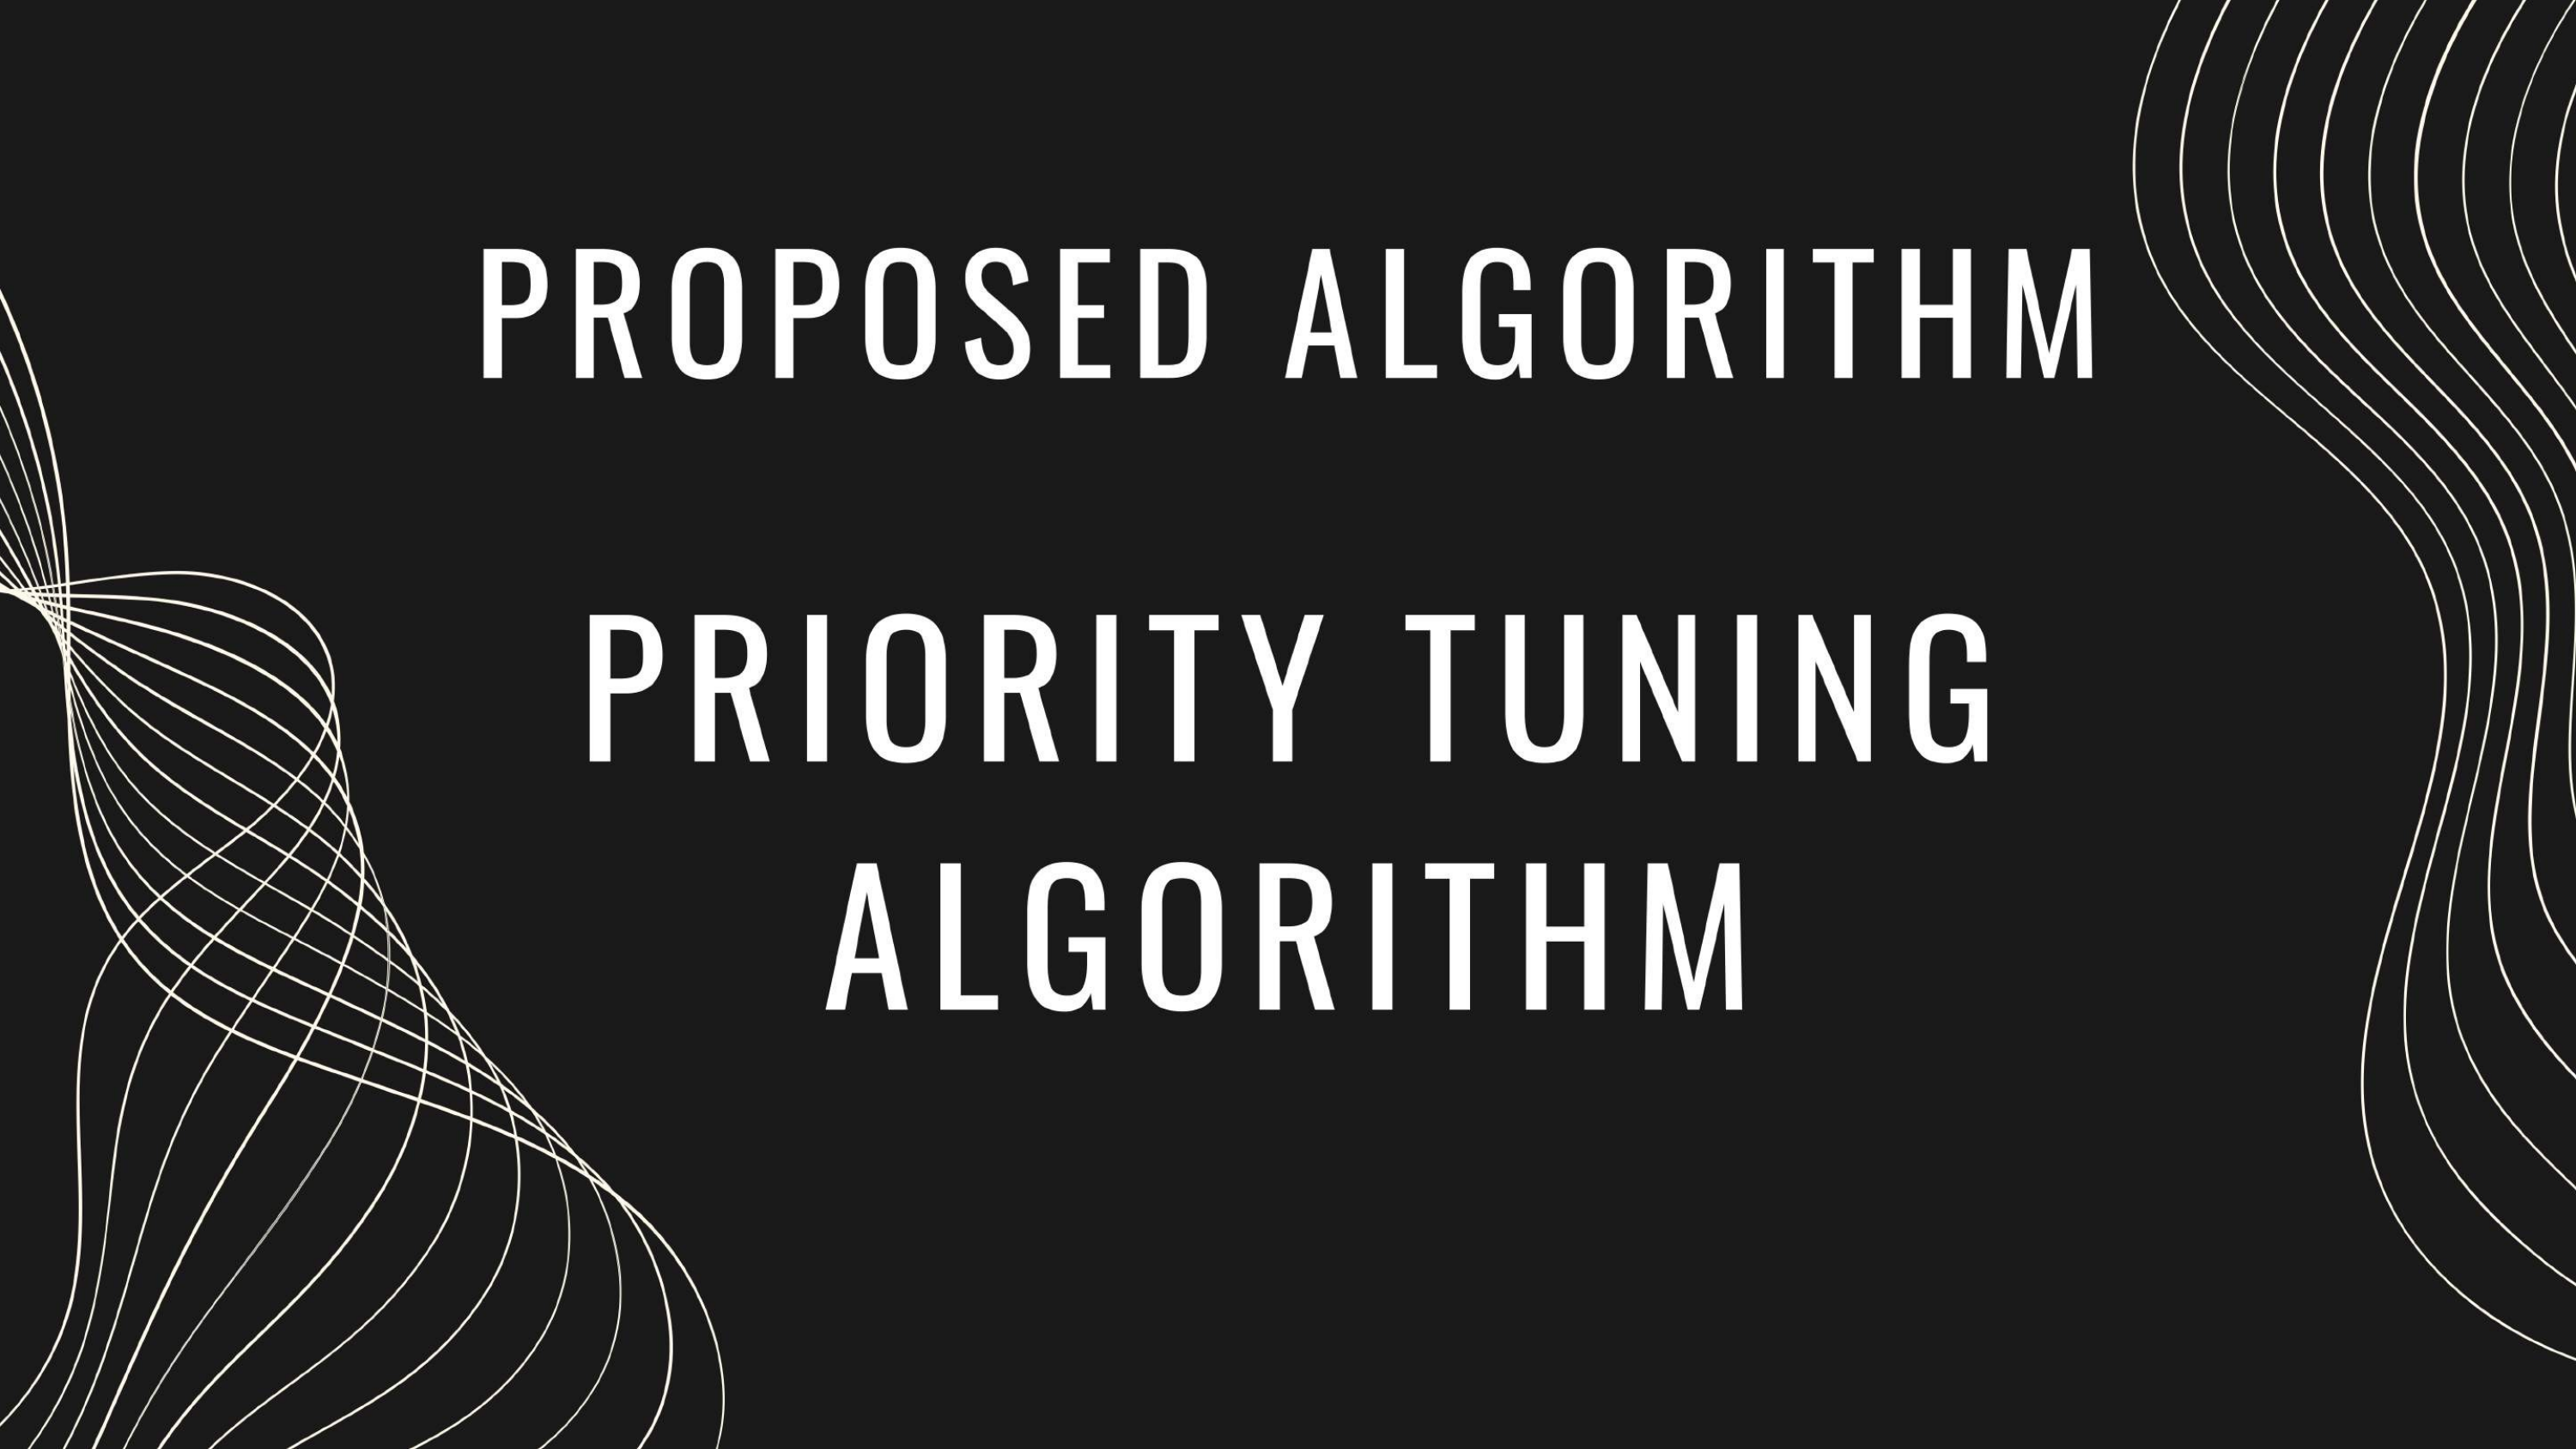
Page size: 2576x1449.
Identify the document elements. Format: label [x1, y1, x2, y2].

text_box [0, 0, 2576, 1449]
